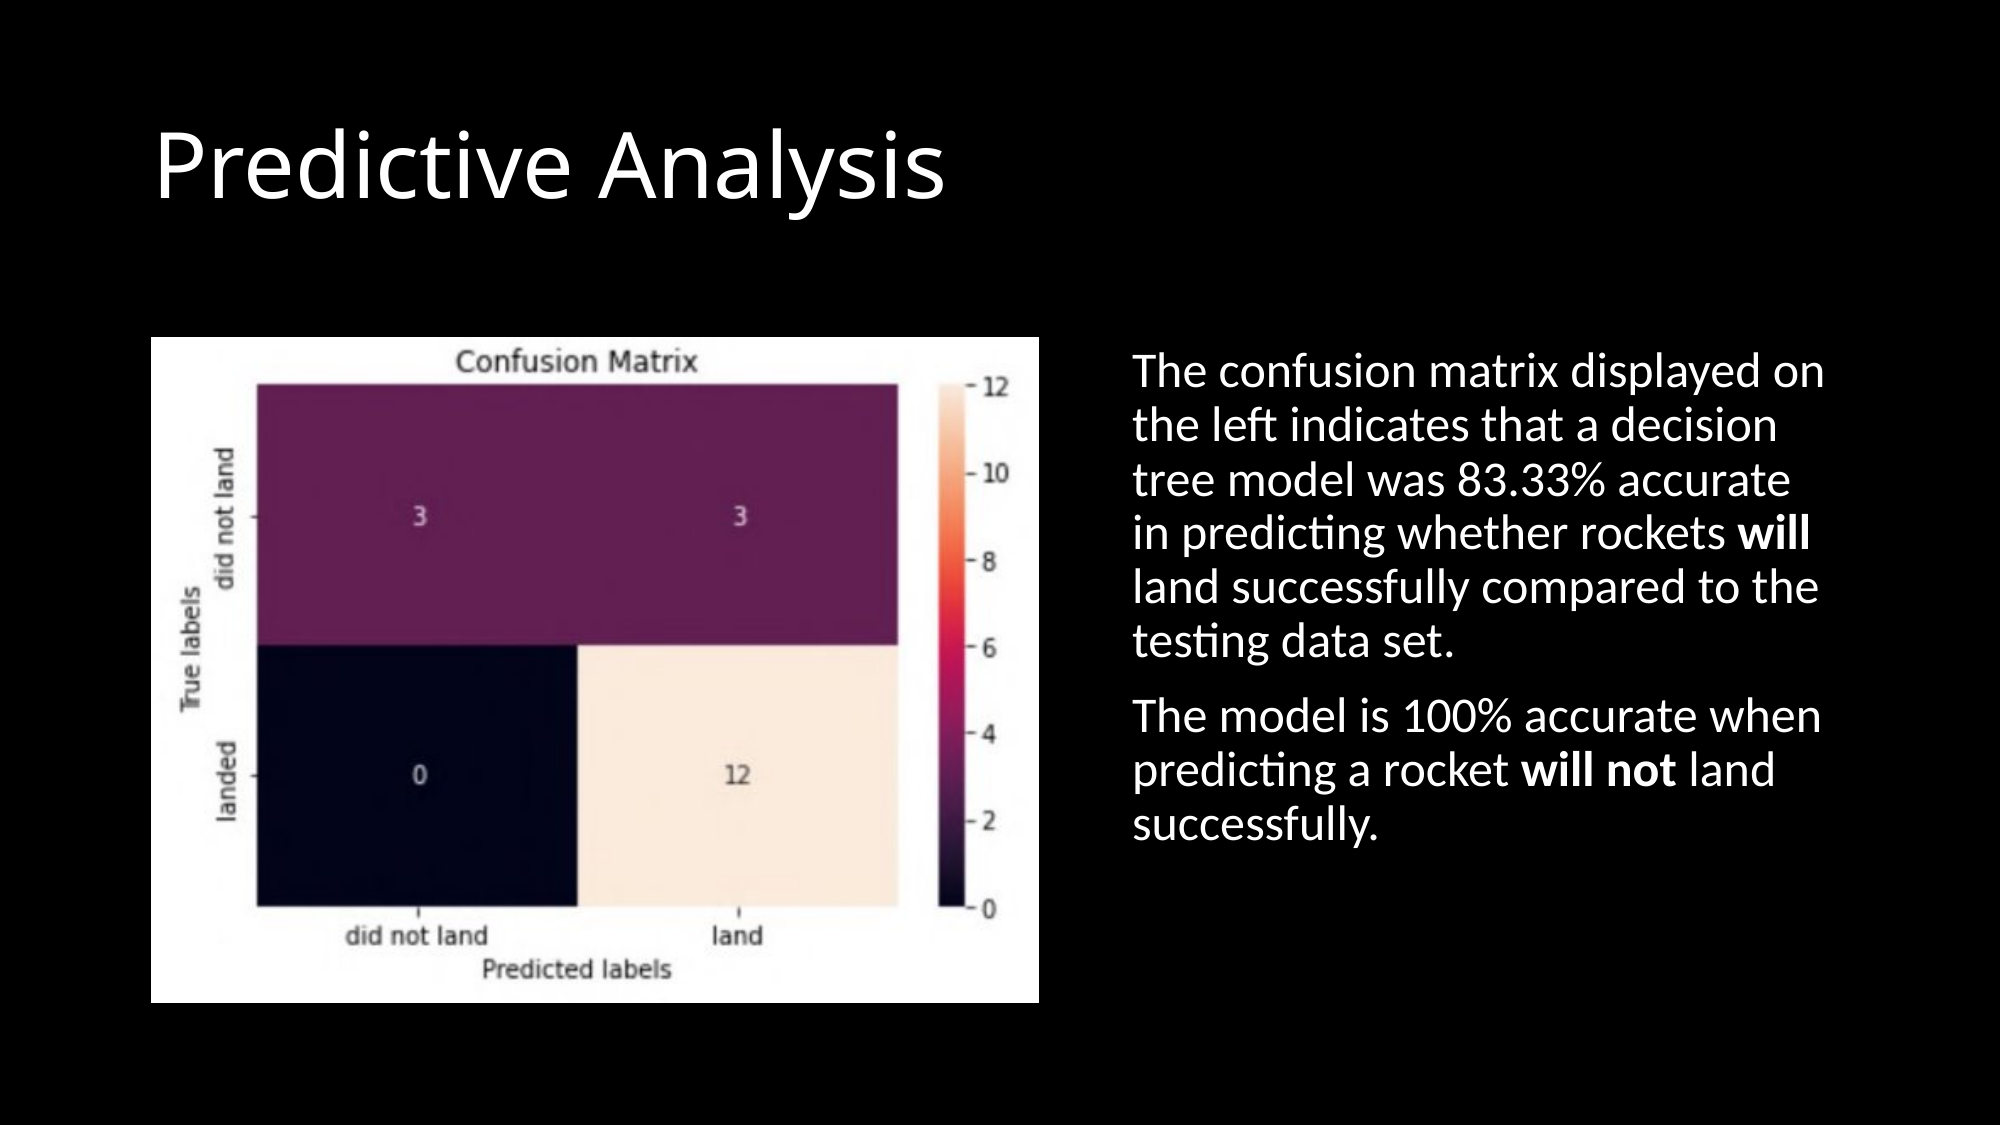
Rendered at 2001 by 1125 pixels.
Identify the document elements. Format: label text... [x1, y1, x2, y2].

list The confusion matrix displayed on the left indicates that a decision tree model was 83.33% accurate in predicting whether rockets will land successfully compared to the testing data set. The model is 100% accurate when predicting a rocket will not land successfully. [1110, 337, 1849, 1004]
title Predictive Analysis [137, 59, 1863, 278]
picture [151, 337, 1039, 1004]
